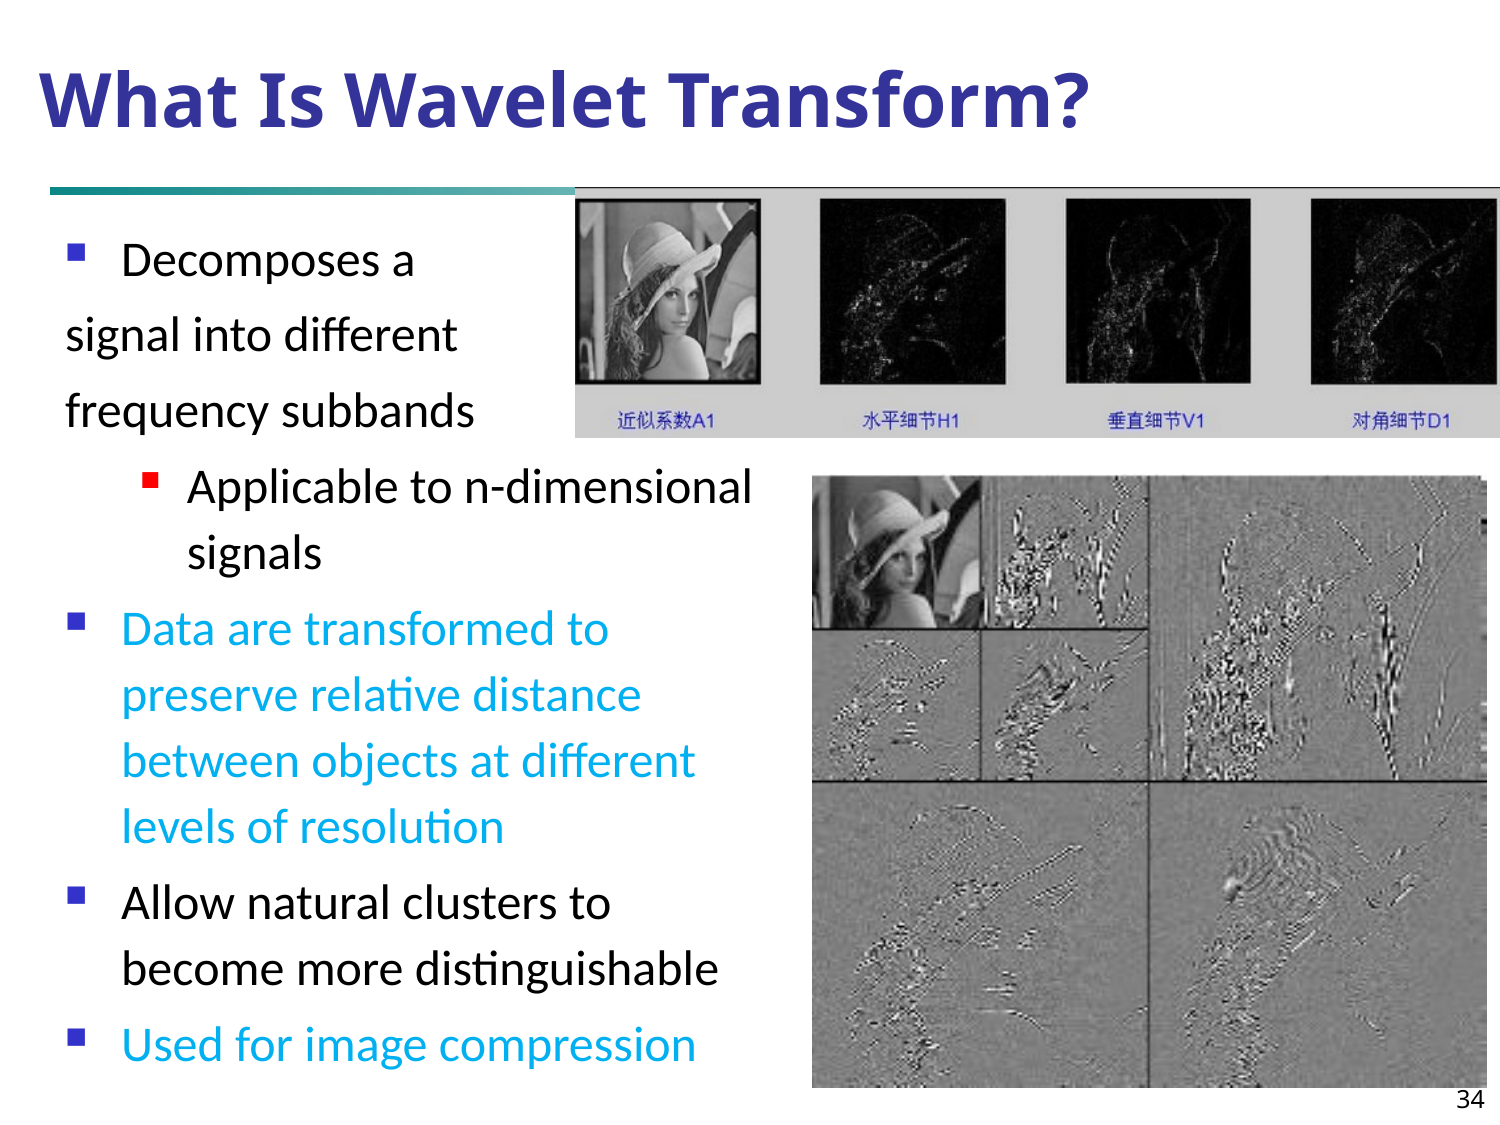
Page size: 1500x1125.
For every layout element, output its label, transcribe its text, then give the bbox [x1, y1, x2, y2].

title What Is Wavelet Transform? [24, 49, 1463, 151]
picture [812, 474, 1488, 1088]
picture [574, 187, 1500, 439]
slide_number 34 [1187, 1062, 1500, 1125]
list Decomposes a signal into different frequency subbands Applicable to n-dimensional signals Data are transformed to preserve relative distance between objects at different levels of resolution Allow natural clusters to become more distinguishable Used for image compression [49, 212, 801, 1063]
